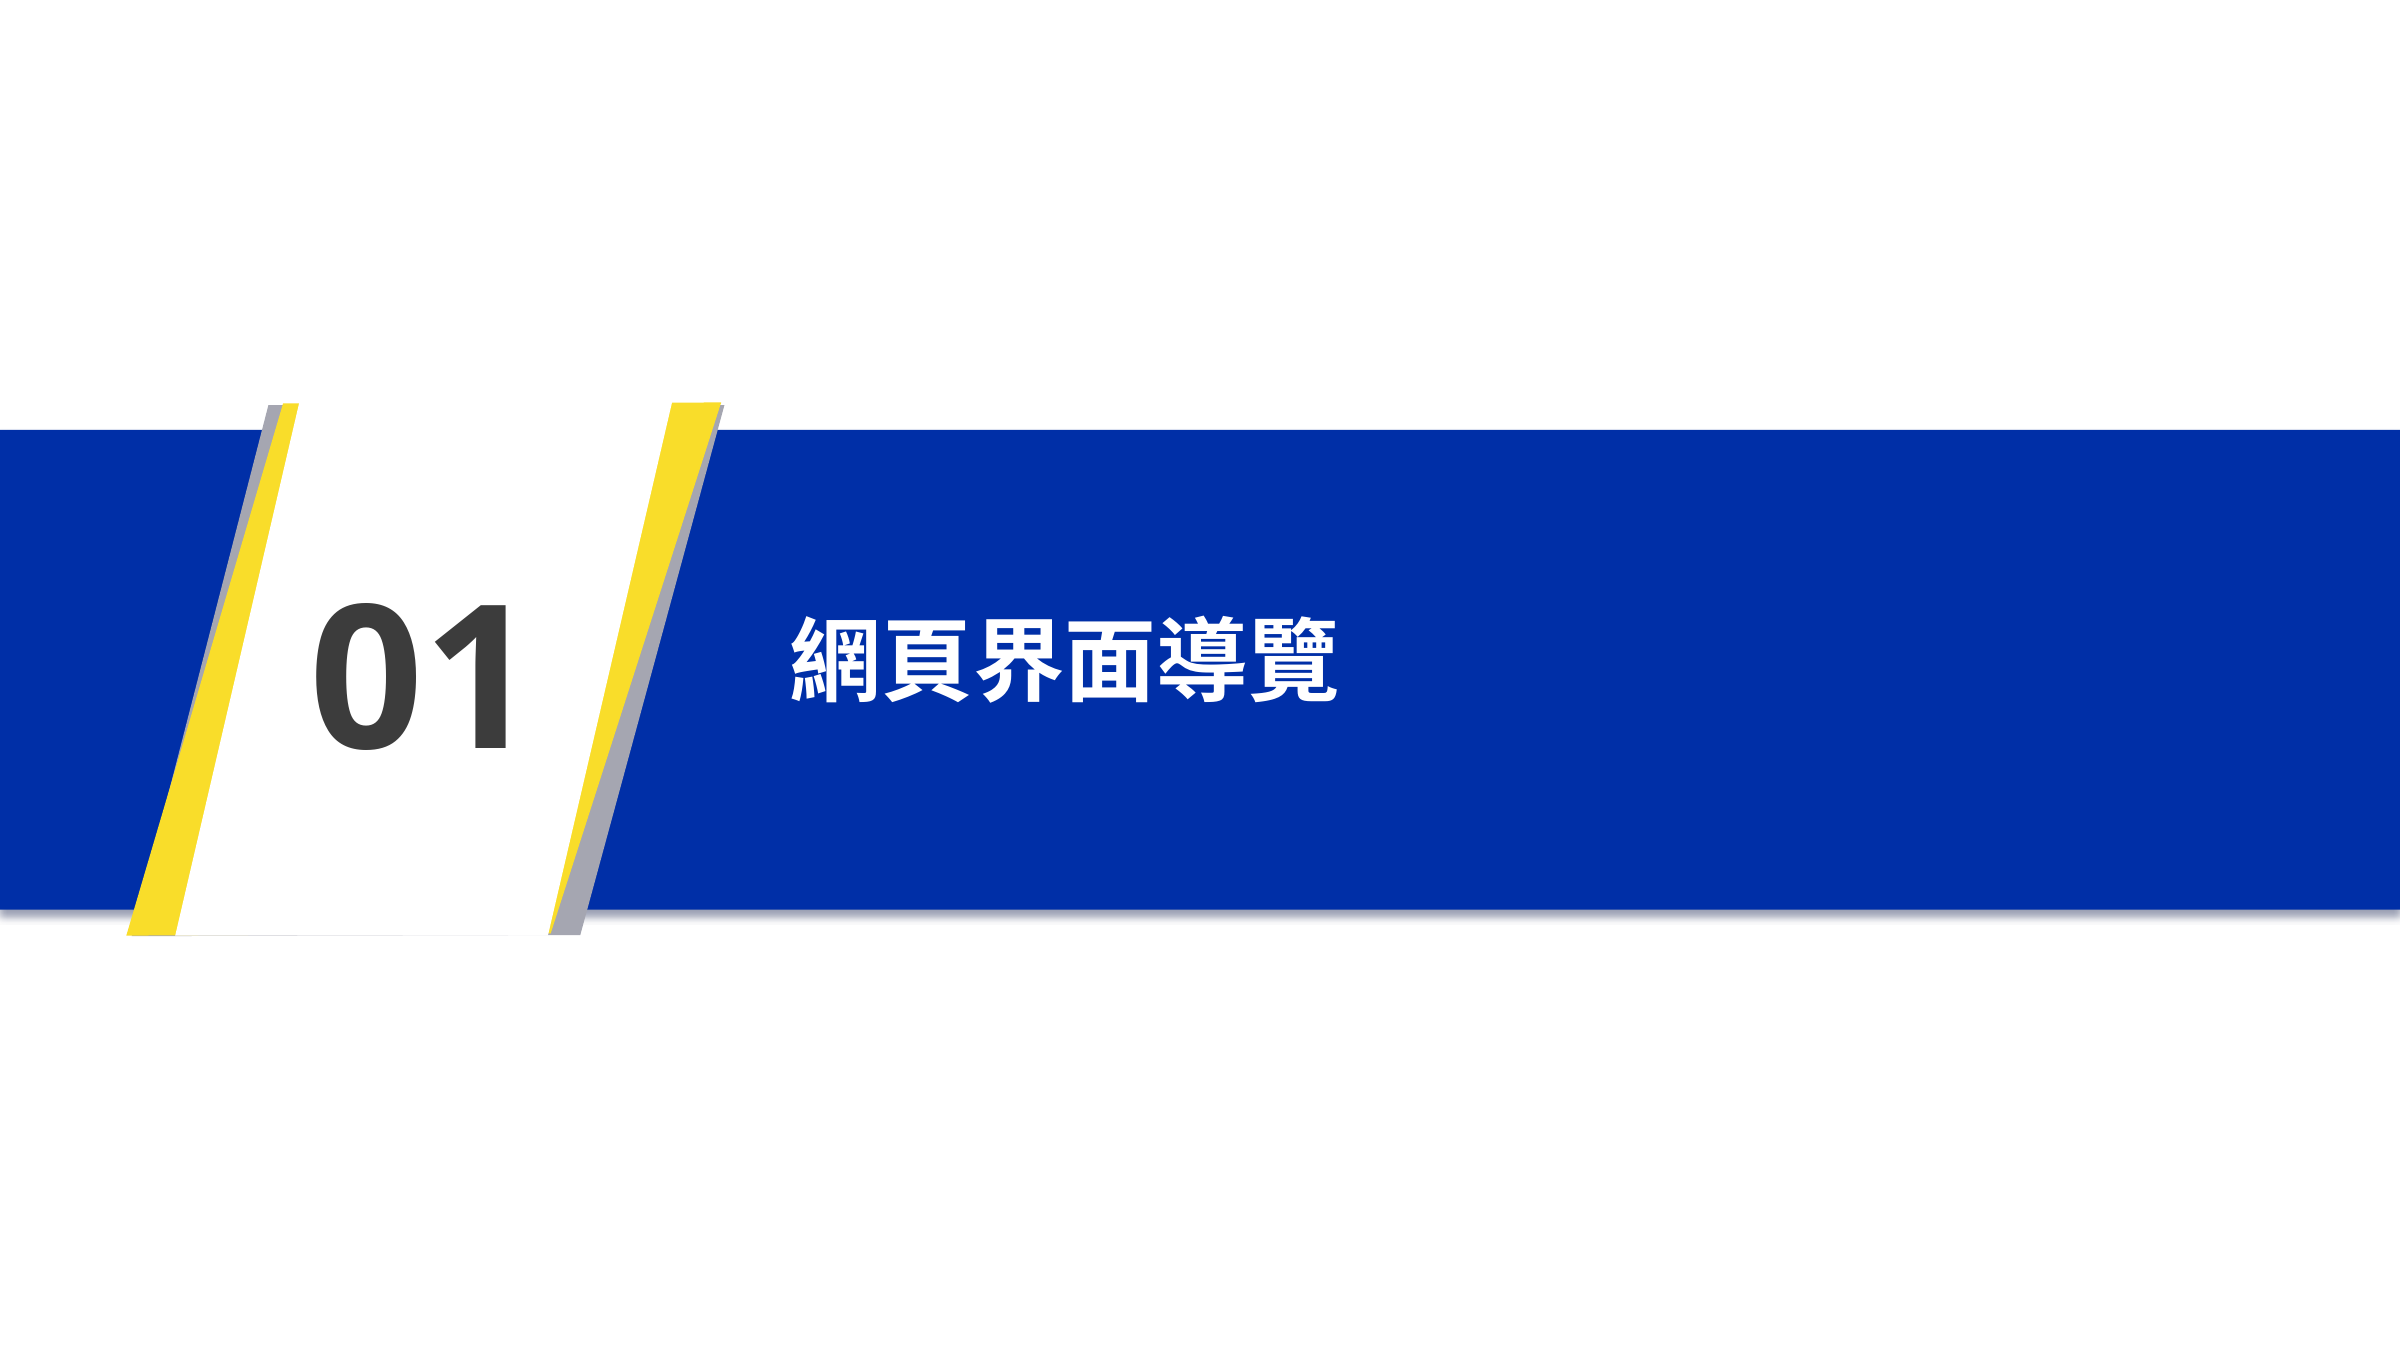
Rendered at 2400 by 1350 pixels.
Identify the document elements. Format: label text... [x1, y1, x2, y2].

text_box 01 [175, 401, 673, 936]
title 網頁界面導覽 [774, 592, 2268, 722]
